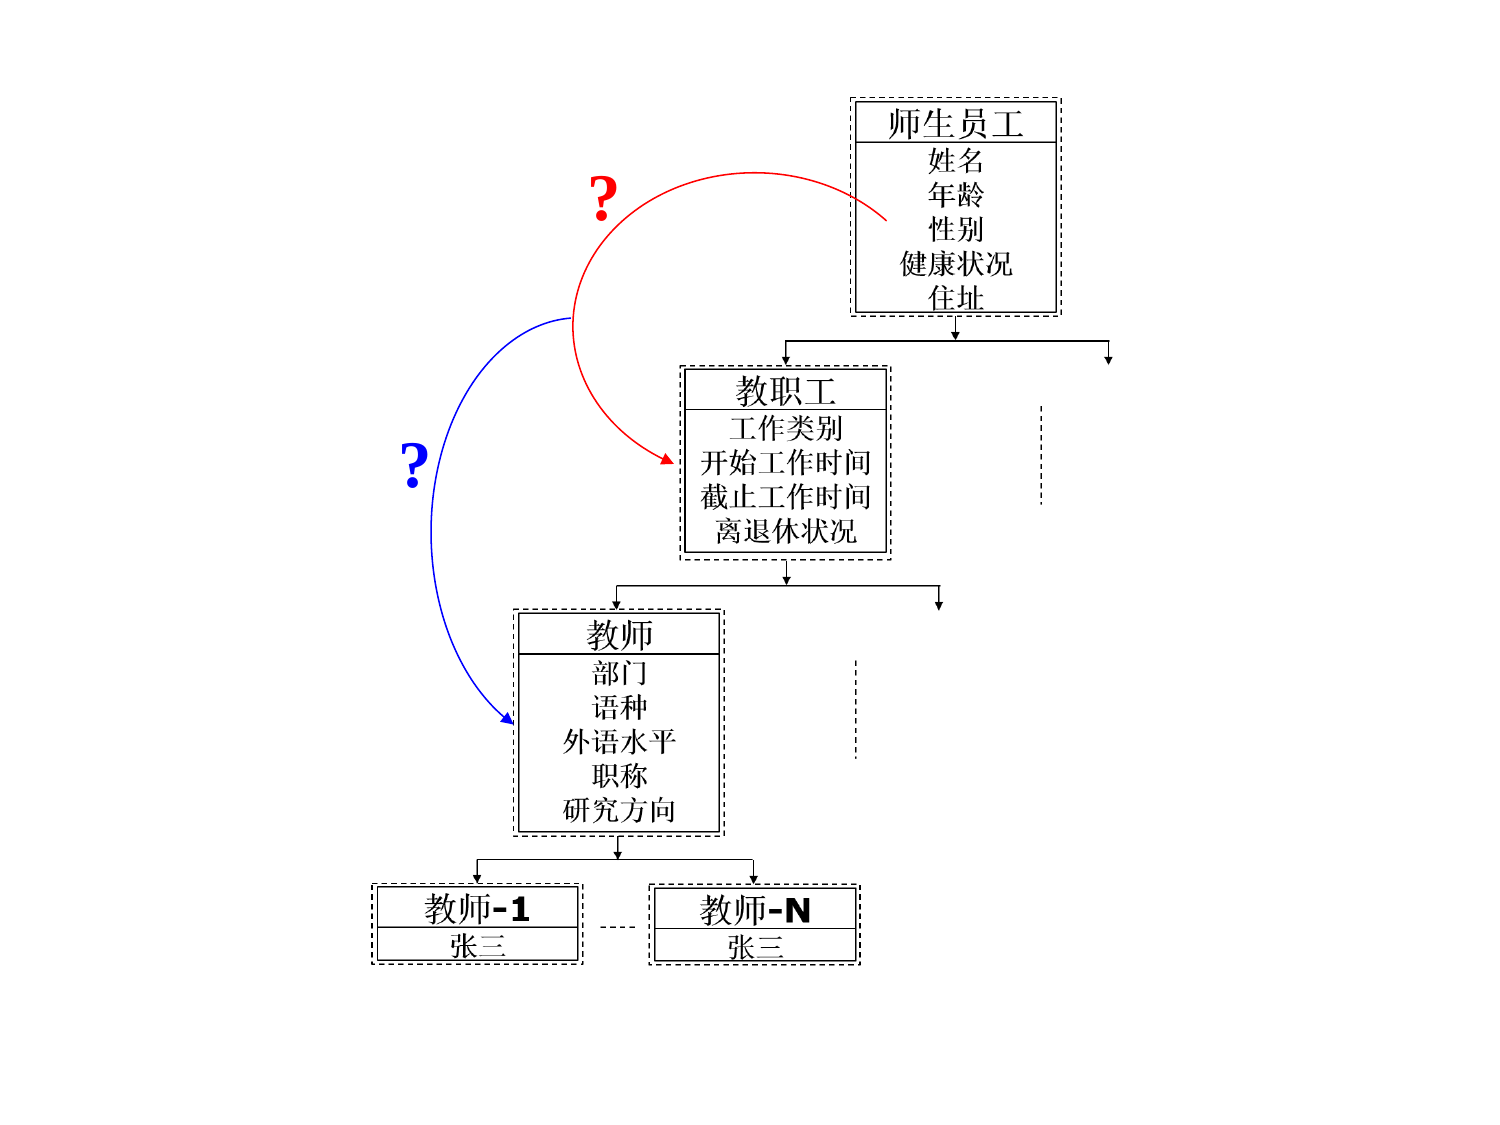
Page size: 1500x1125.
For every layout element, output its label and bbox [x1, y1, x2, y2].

picture [371, 89, 1117, 979]
text_box [382, 317, 727, 747]
text_box [572, 146, 936, 480]
